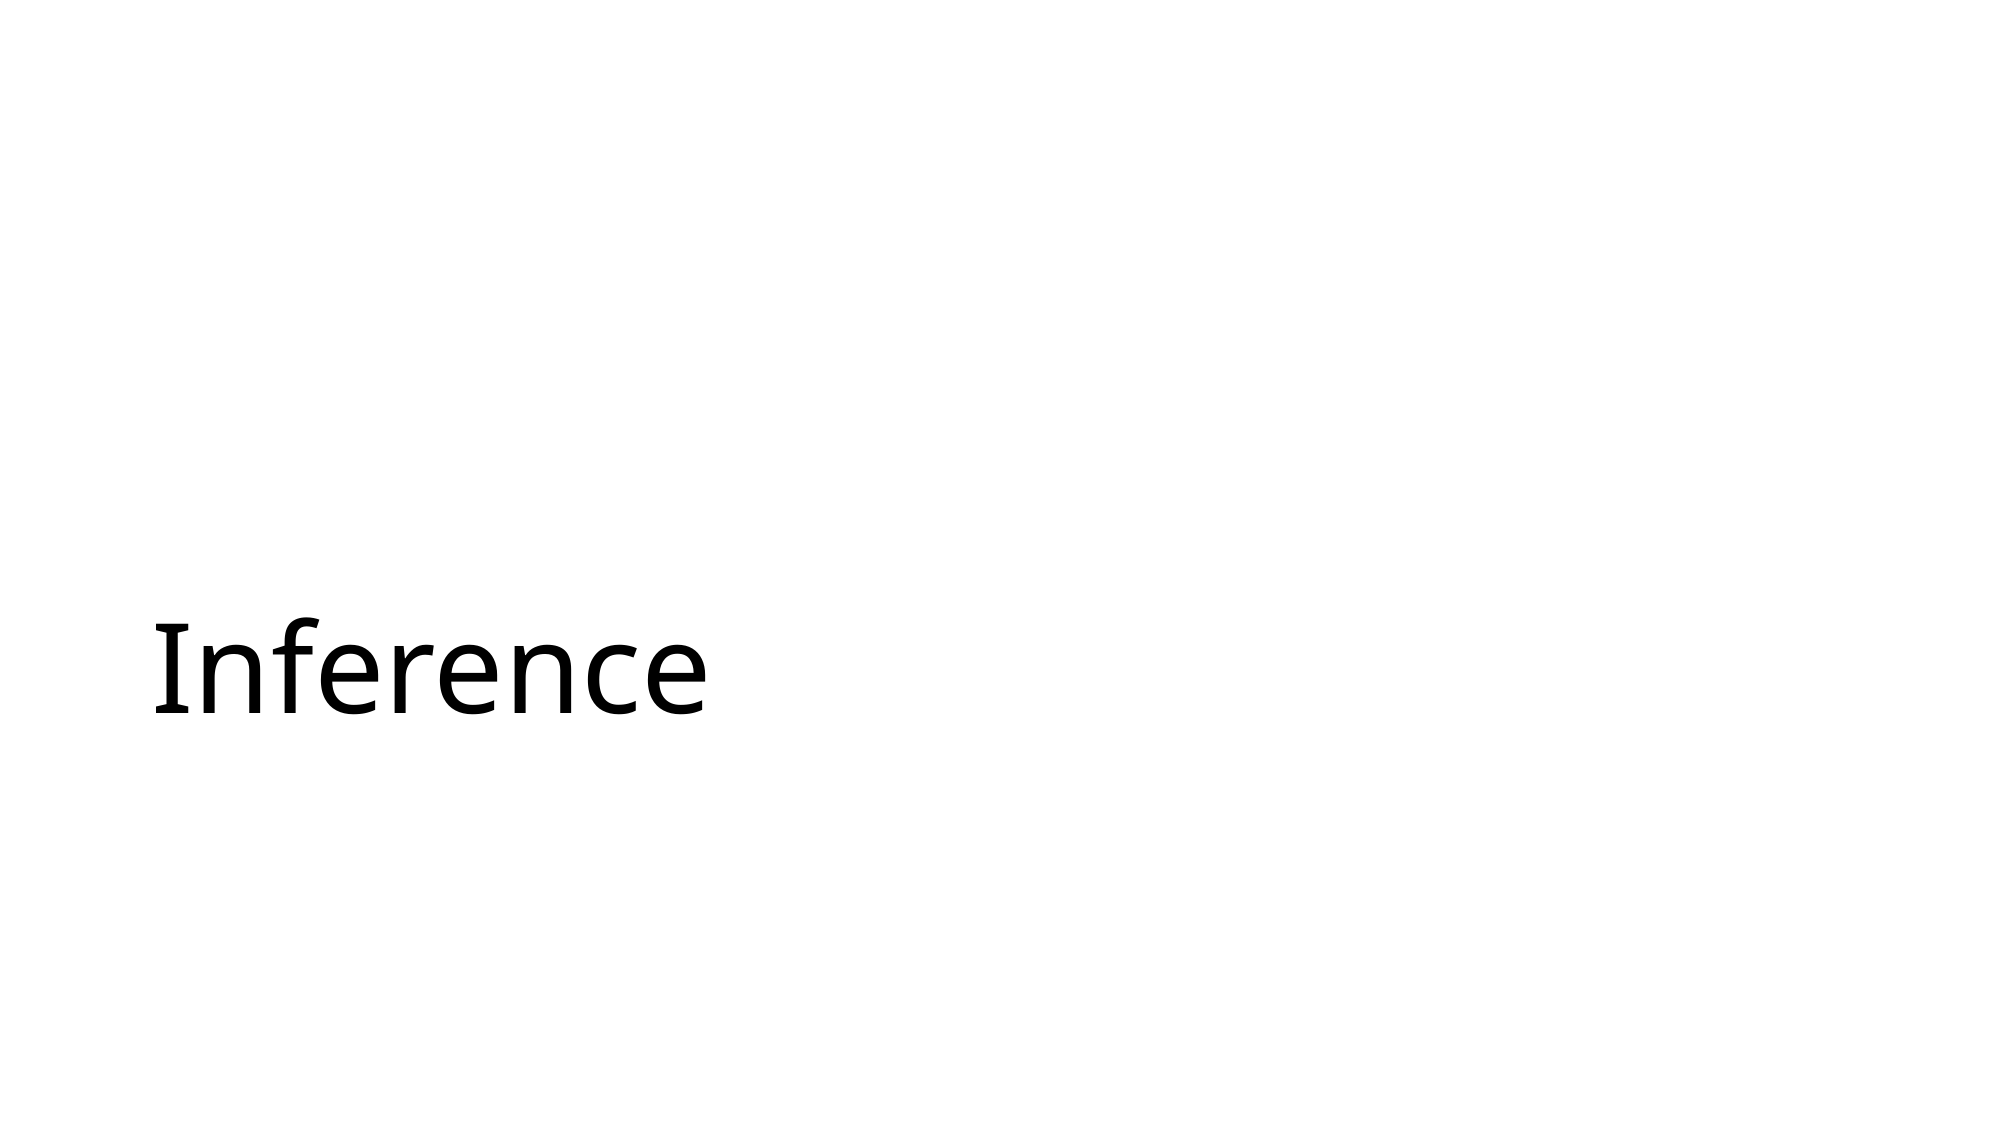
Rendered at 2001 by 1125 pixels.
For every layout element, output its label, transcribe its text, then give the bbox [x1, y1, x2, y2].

title Inference [136, 280, 1862, 749]
